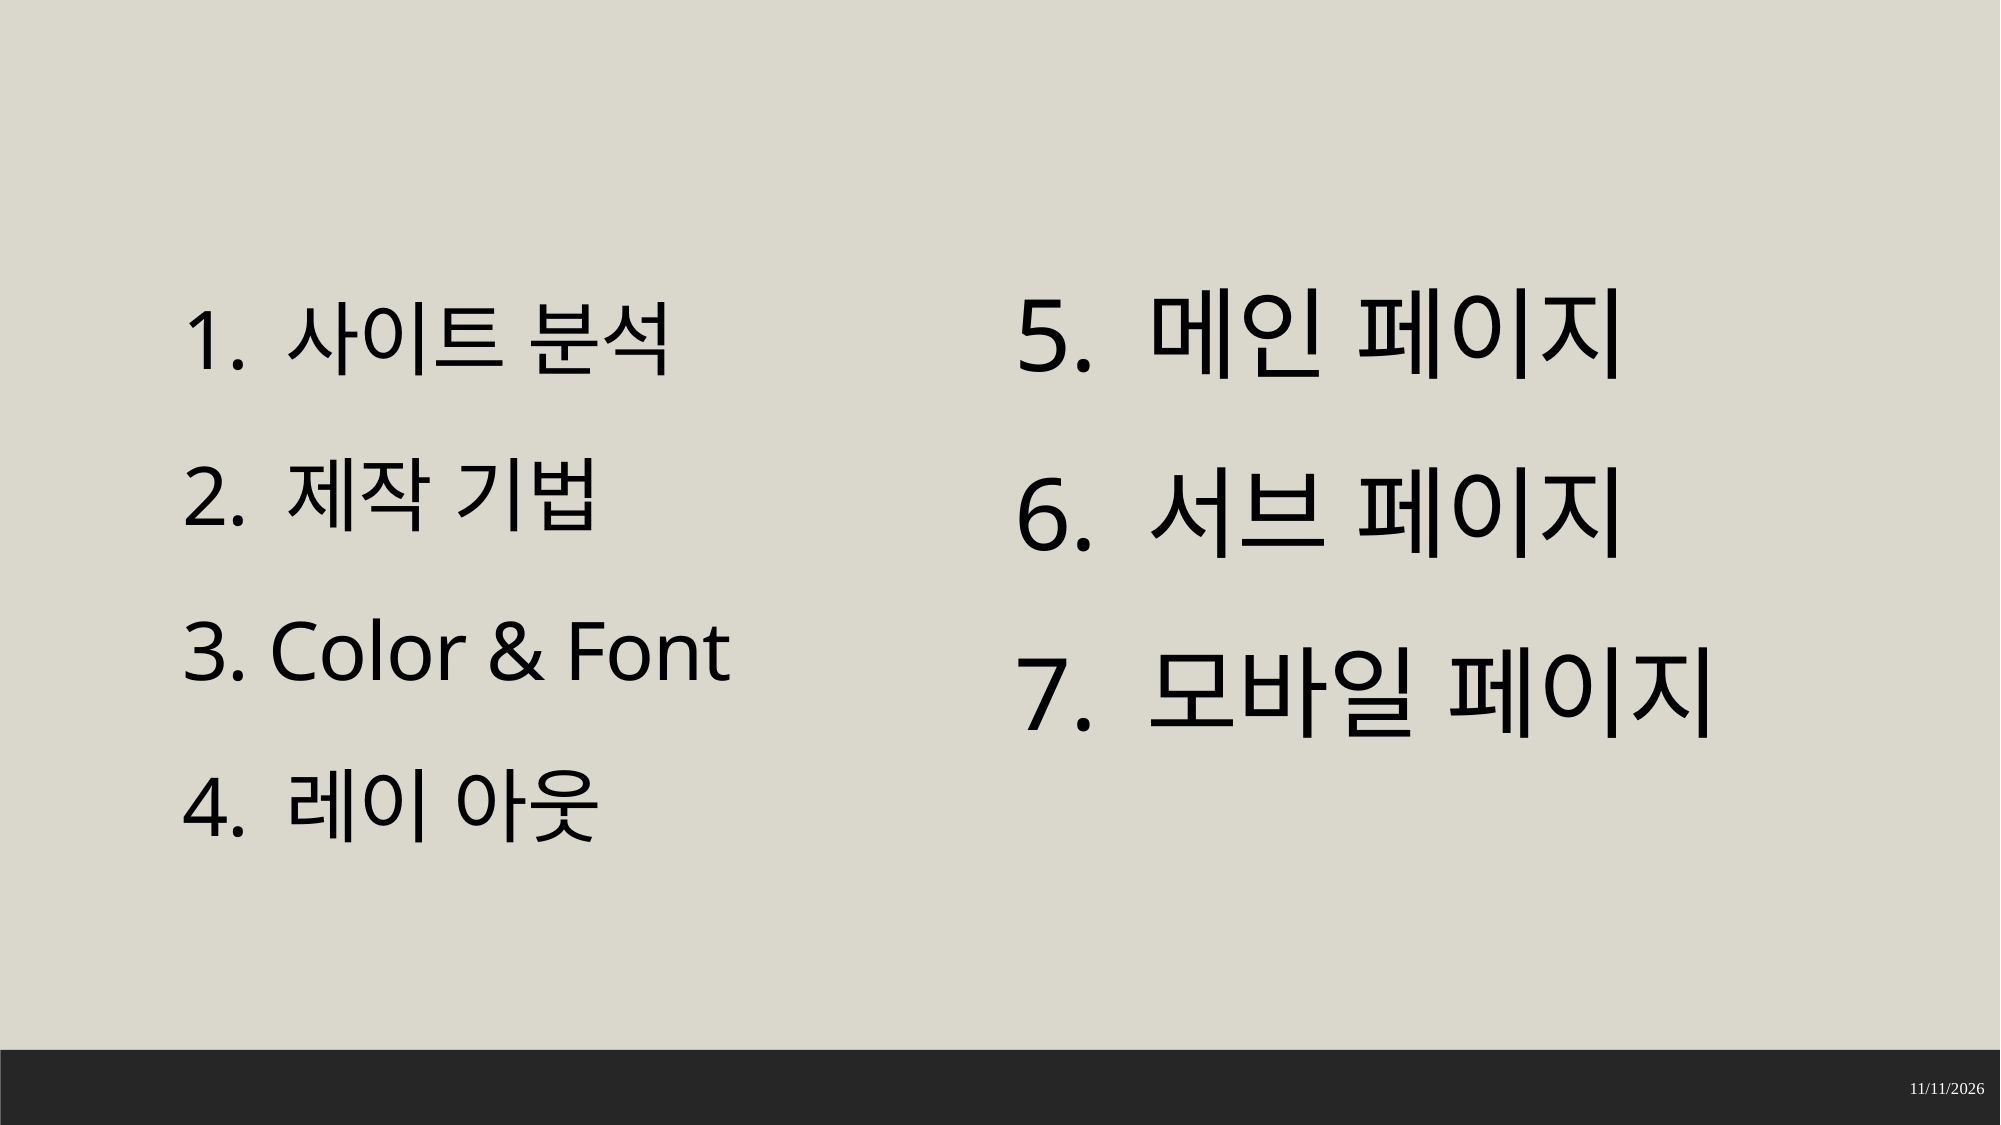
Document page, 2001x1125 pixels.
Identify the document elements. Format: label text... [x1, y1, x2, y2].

text_box 1. 사이트 분석 2. 제작 기법 3. Color & Font 4. 레이 아웃 [167, 222, 1019, 861]
text_box 5. 메인 페이지 6. 서브 페이지 7. 모바일 페이지 [999, 161, 1851, 801]
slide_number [1576, 1049, 2000, 1125]
